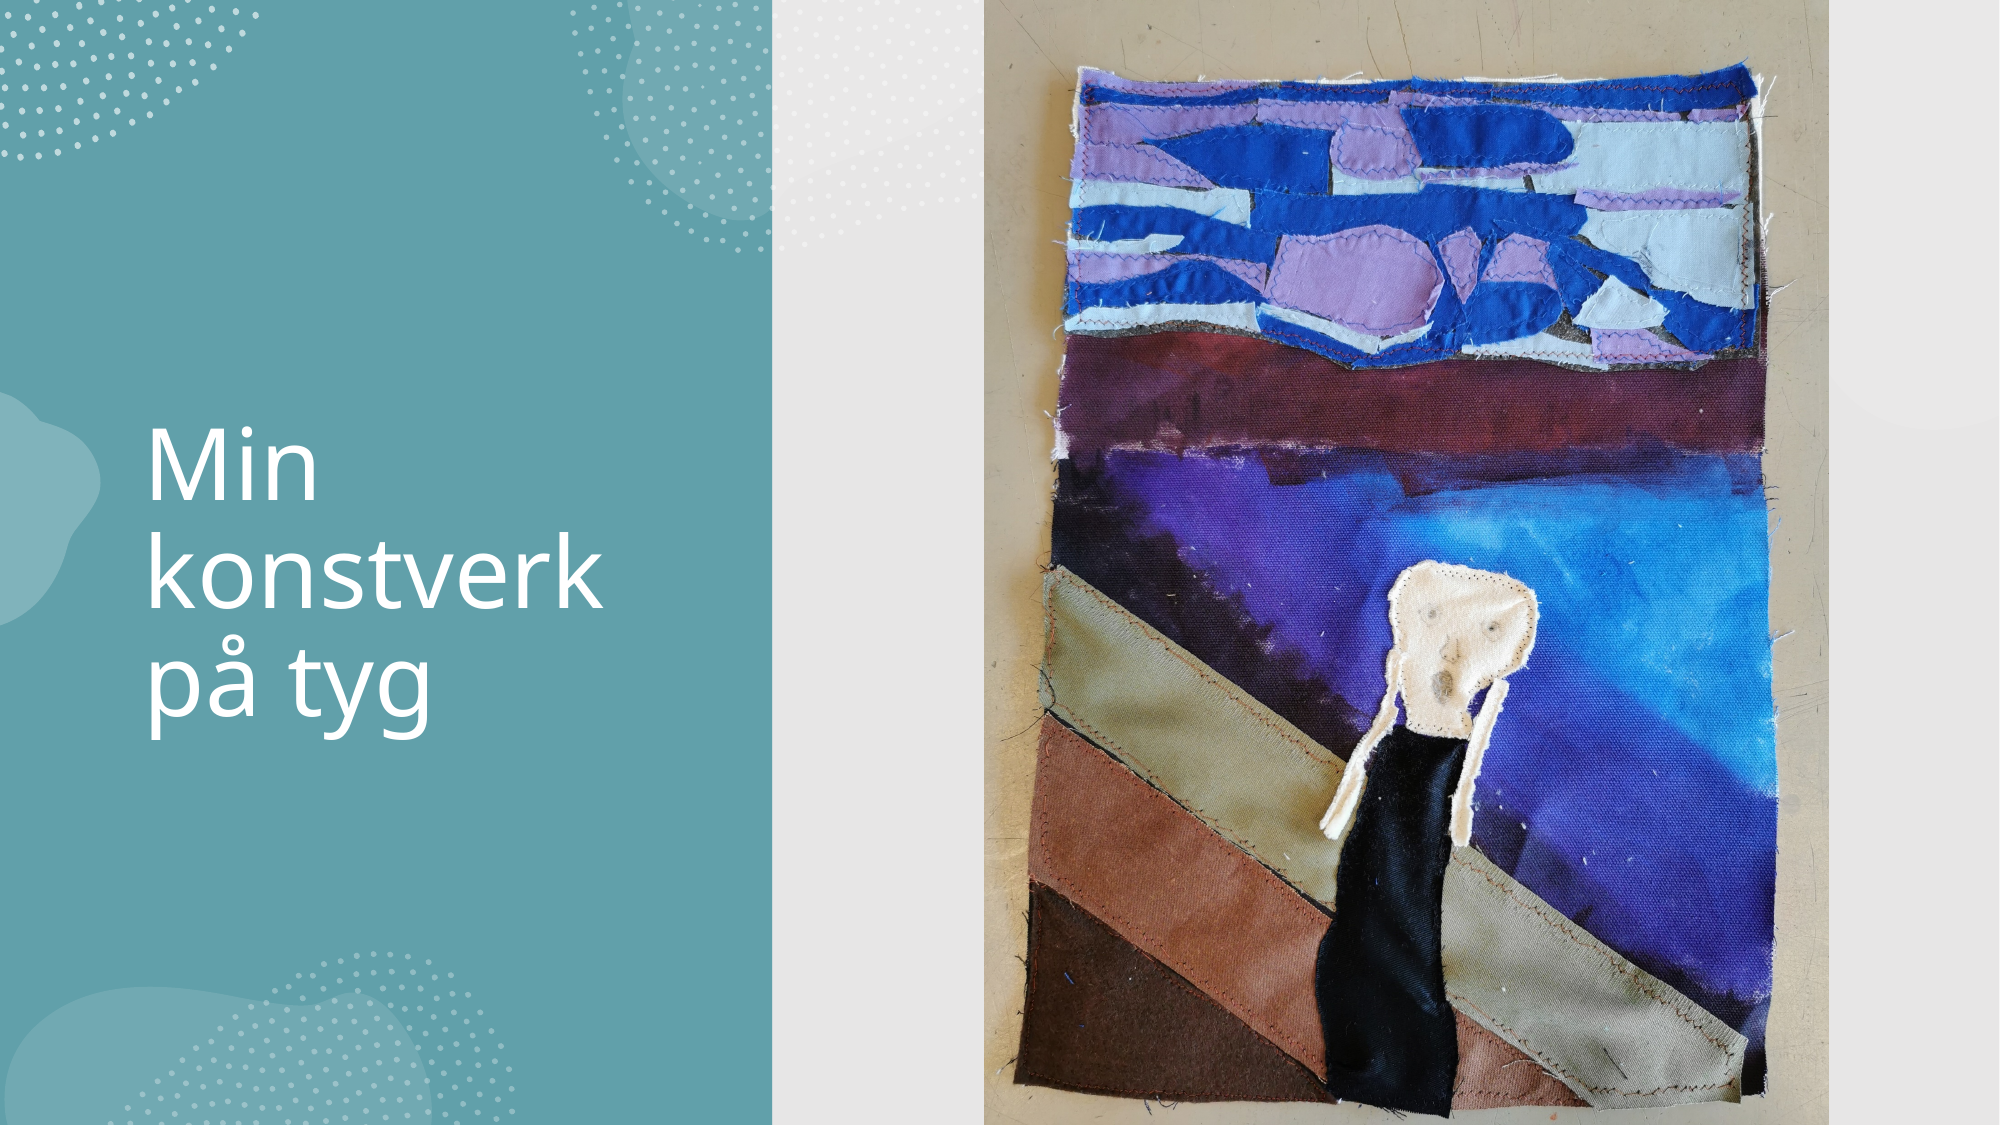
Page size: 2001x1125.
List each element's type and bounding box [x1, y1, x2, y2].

text_box [1829, 0, 2000, 1125]
picture [984, 0, 1829, 1125]
text_box [0, 0, 984, 1125]
